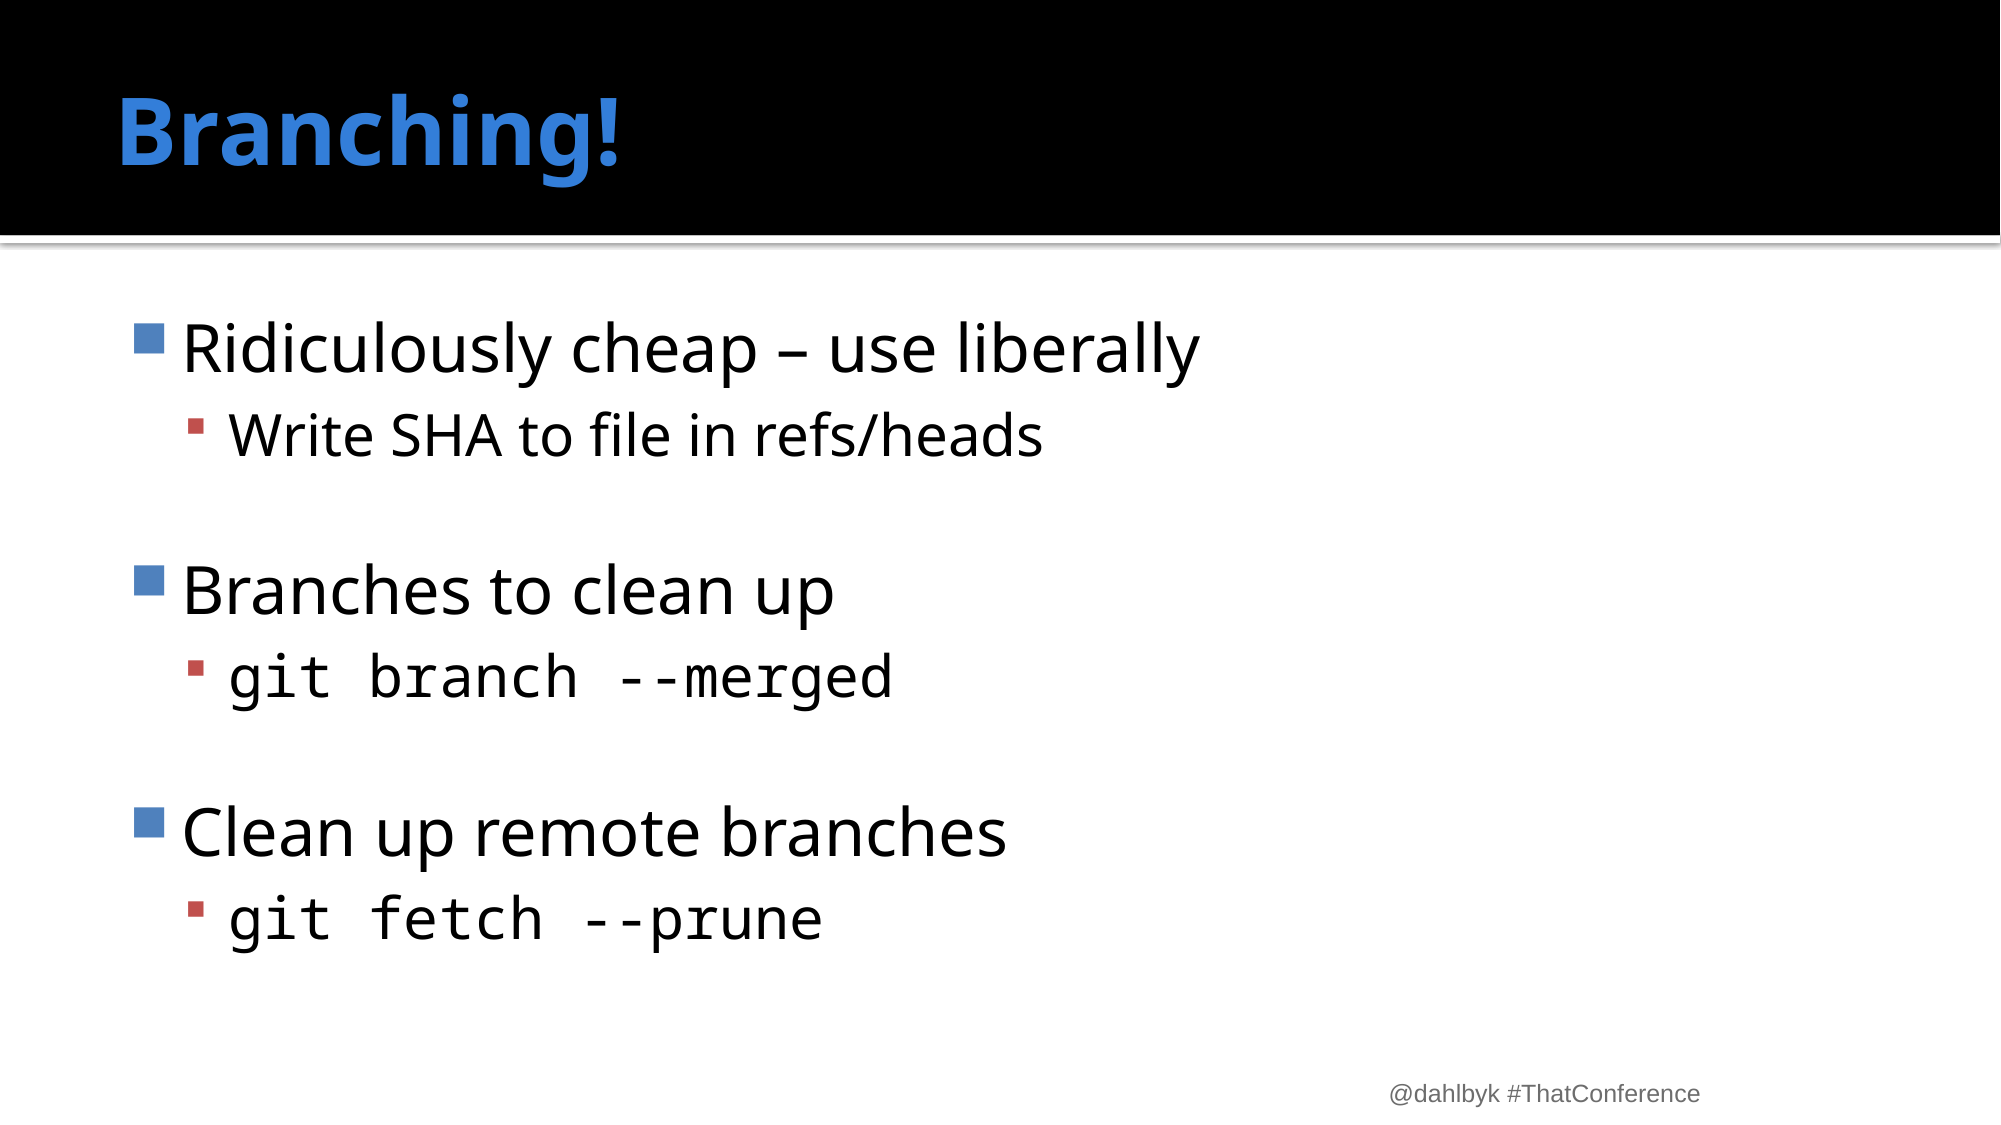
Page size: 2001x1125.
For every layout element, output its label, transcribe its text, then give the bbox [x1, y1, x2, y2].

slide_number @dahlbyk #ThatConference [1325, 1062, 1717, 1108]
title Branching! [99, 25, 1900, 231]
list Ridiculously cheap – use liberally Write SHA to file in refs/heads Branches to clean up git branch --merged Clean up remote branches git fetch --prune [99, 291, 1900, 1050]
